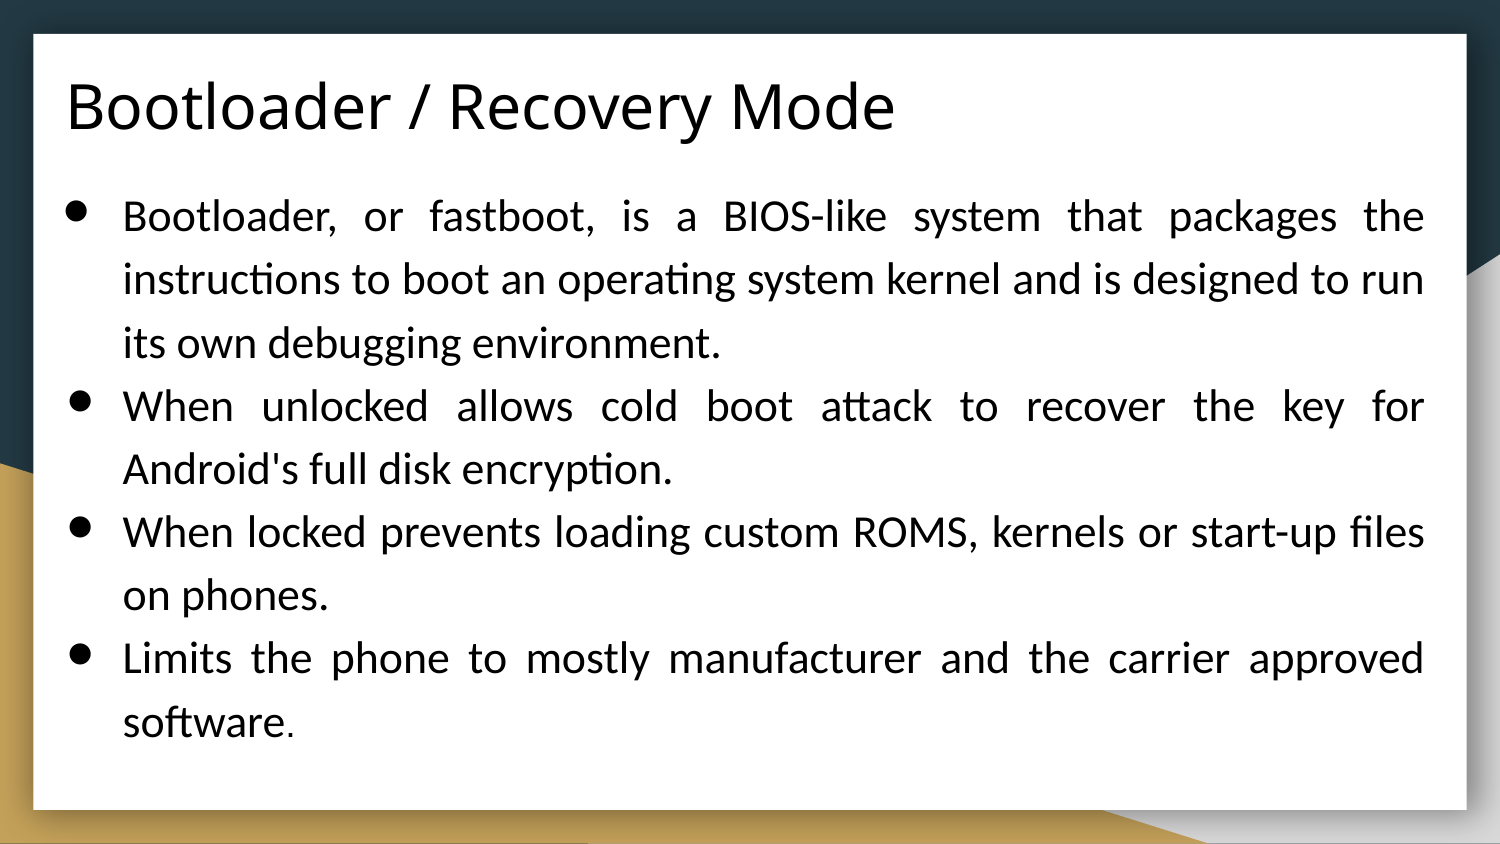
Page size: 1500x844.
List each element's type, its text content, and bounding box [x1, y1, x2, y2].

title Bootloader / Recovery Mode [50, 52, 1282, 162]
list Bootloader, or fastboot, is a BIOS-like system that packages the instructions to boot an operating system kernel and is designed to run its own debugging environment. When unlocked allows cold boot attack to recover the key for Android's full disk encryption. When locked prevents loading custom ROMS, kernels or start-up files on phones. Limits the phone to mostly manufacturer and the carrier approved software. [32, 162, 1442, 565]
